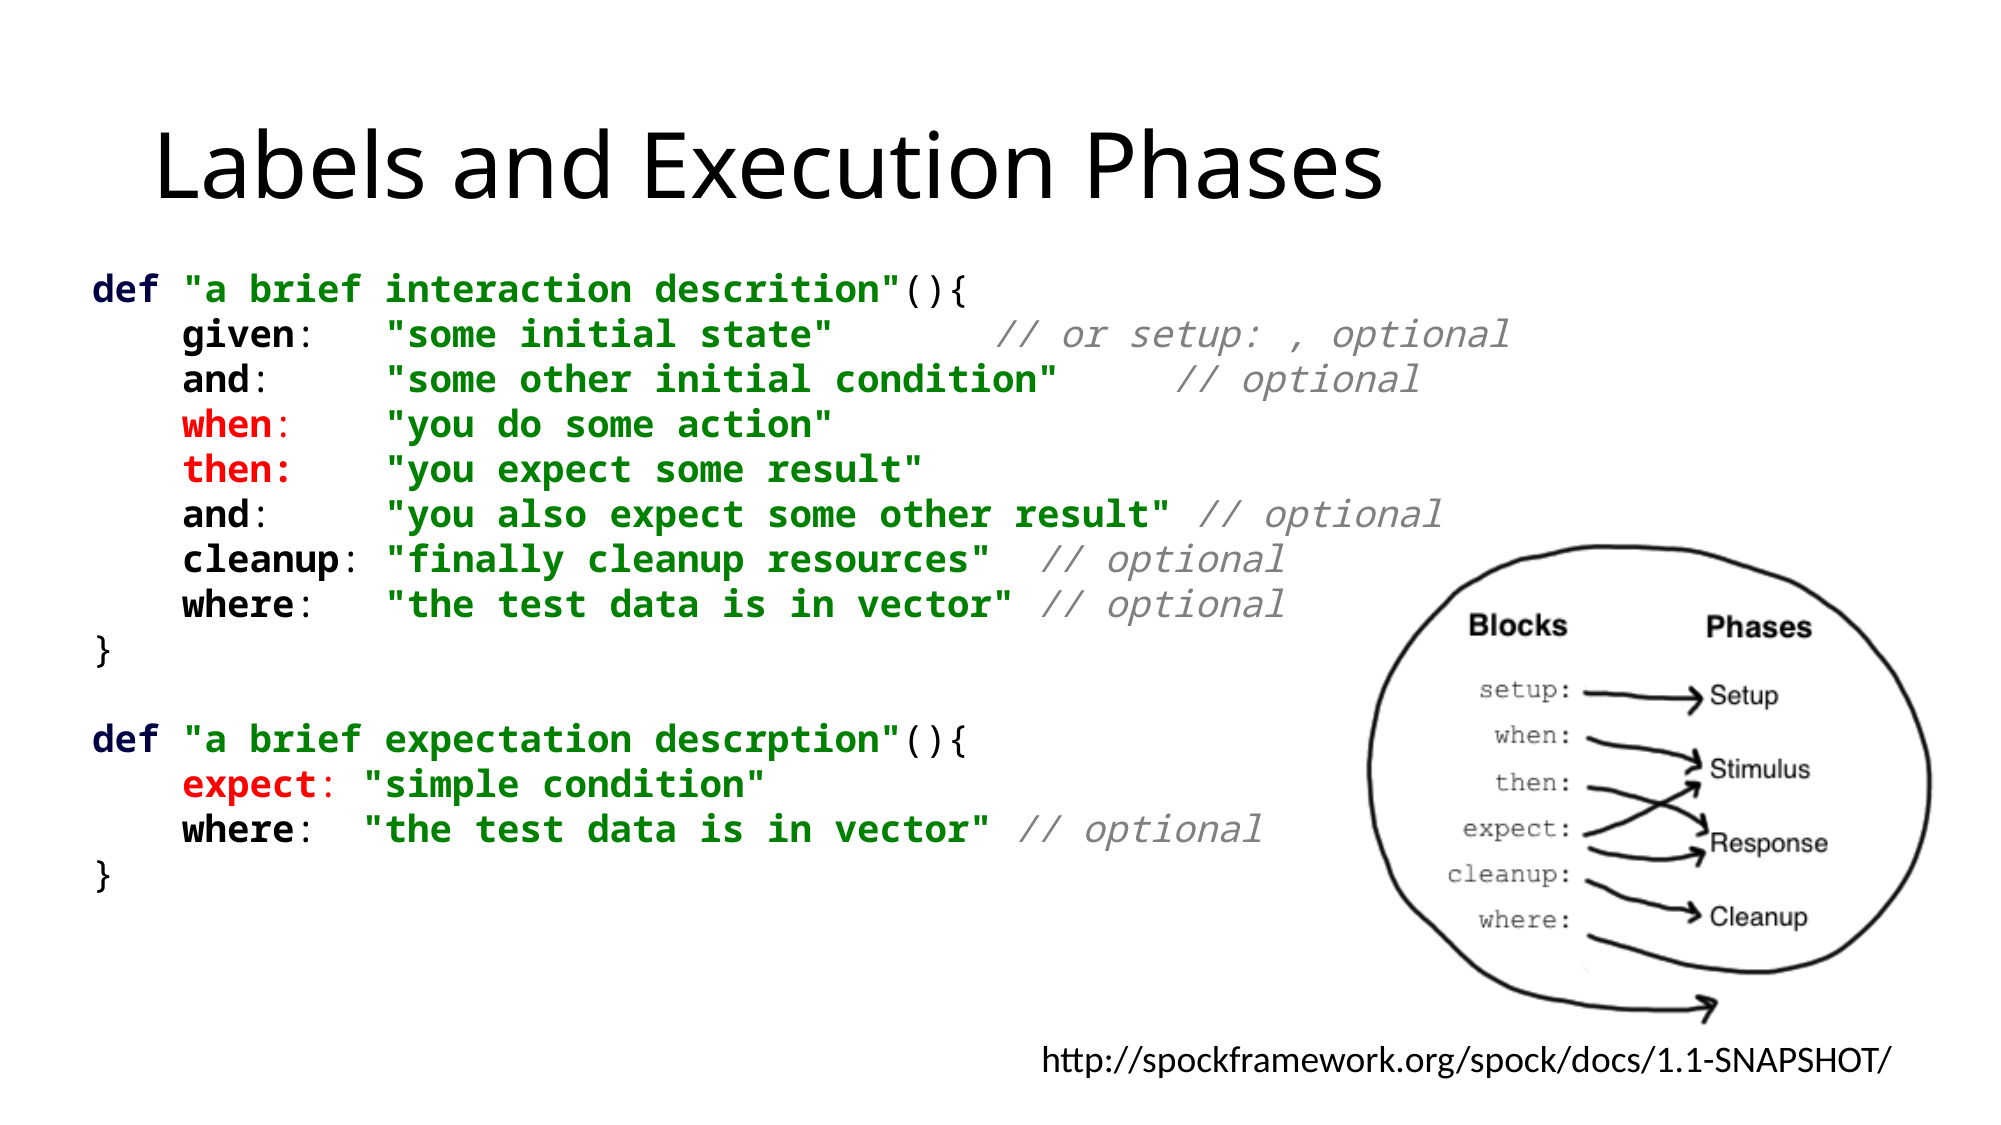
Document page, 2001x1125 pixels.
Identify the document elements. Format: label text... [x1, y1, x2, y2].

text_box http://spockframework.org/spock/docs/1.1-SNAPSHOT/ [1026, 1027, 1908, 1088]
picture [1358, 534, 1937, 1028]
text_box def "a brief interaction descrition"(){ given: "some initial state" // or setup: , optional and: "some other initial condition" // optional when: "you do some action" then: "you expect some result" and: "you also expect some other result" // optional cleanup: "finally cleanup resources" // optional where: "the test data is in vector" // optional } def "a brief expectation descrption"(){ expect: "simple condition" where: "the test data is in vector" // optional } [77, 257, 1568, 903]
title Labels and Execution Phases [137, 59, 1863, 278]
